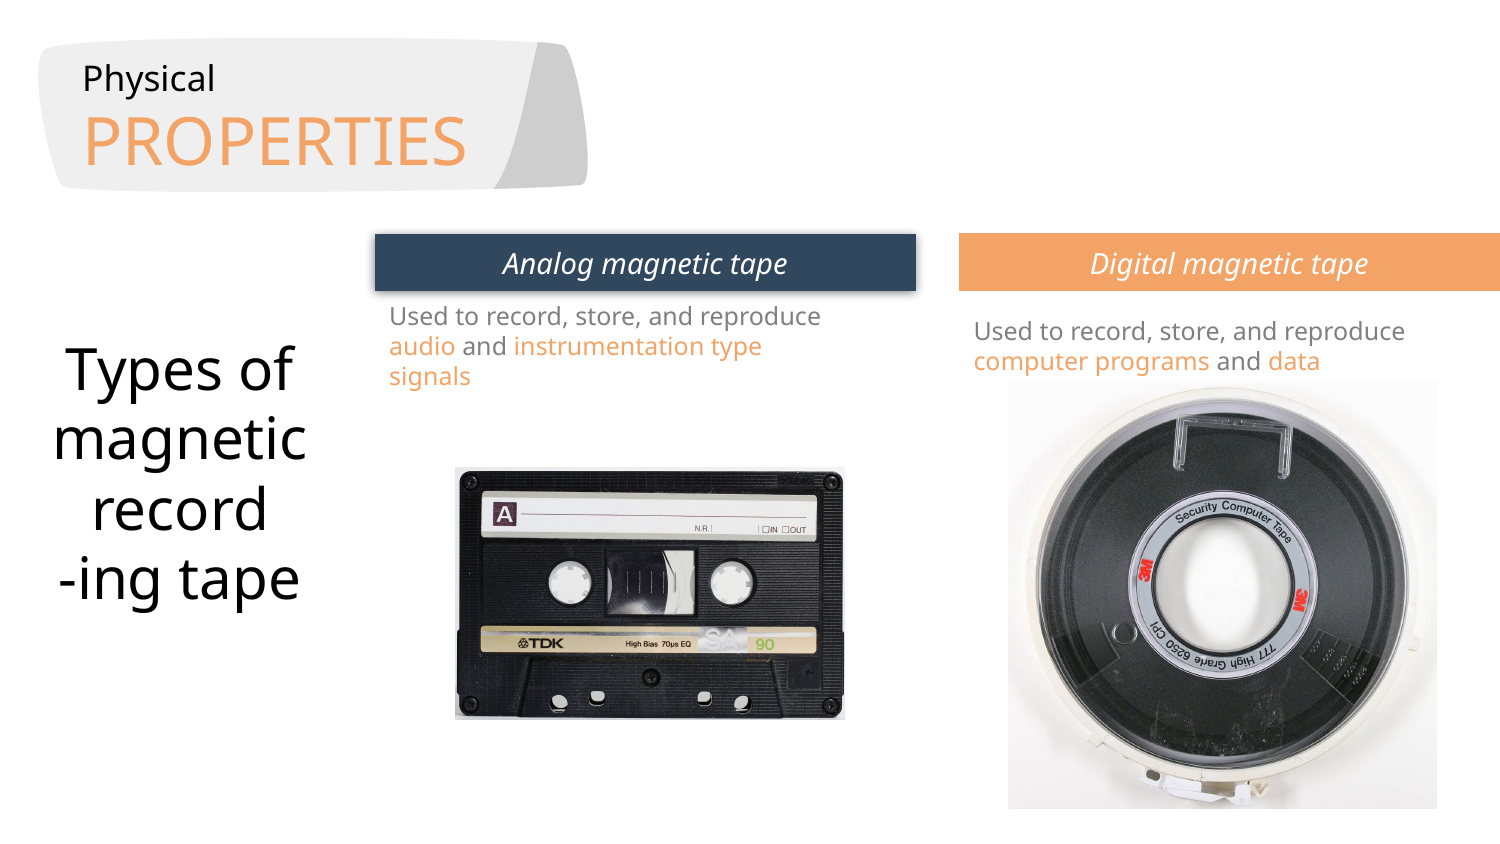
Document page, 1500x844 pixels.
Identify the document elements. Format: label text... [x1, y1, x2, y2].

text_box Used to record, store, and reproduce audio and instrumentation type signals [374, 310, 866, 381]
text_box Used to record, store, and reproduce computer programs and data [958, 310, 1483, 381]
picture [455, 467, 845, 721]
text_box Digital magnetic tape [958, 233, 1500, 292]
text_box Analog magnetic tape [374, 233, 917, 292]
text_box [26, 37, 599, 193]
text_box Types of magnetic record -ing tape [0, 233, 410, 640]
picture [1008, 380, 1437, 809]
